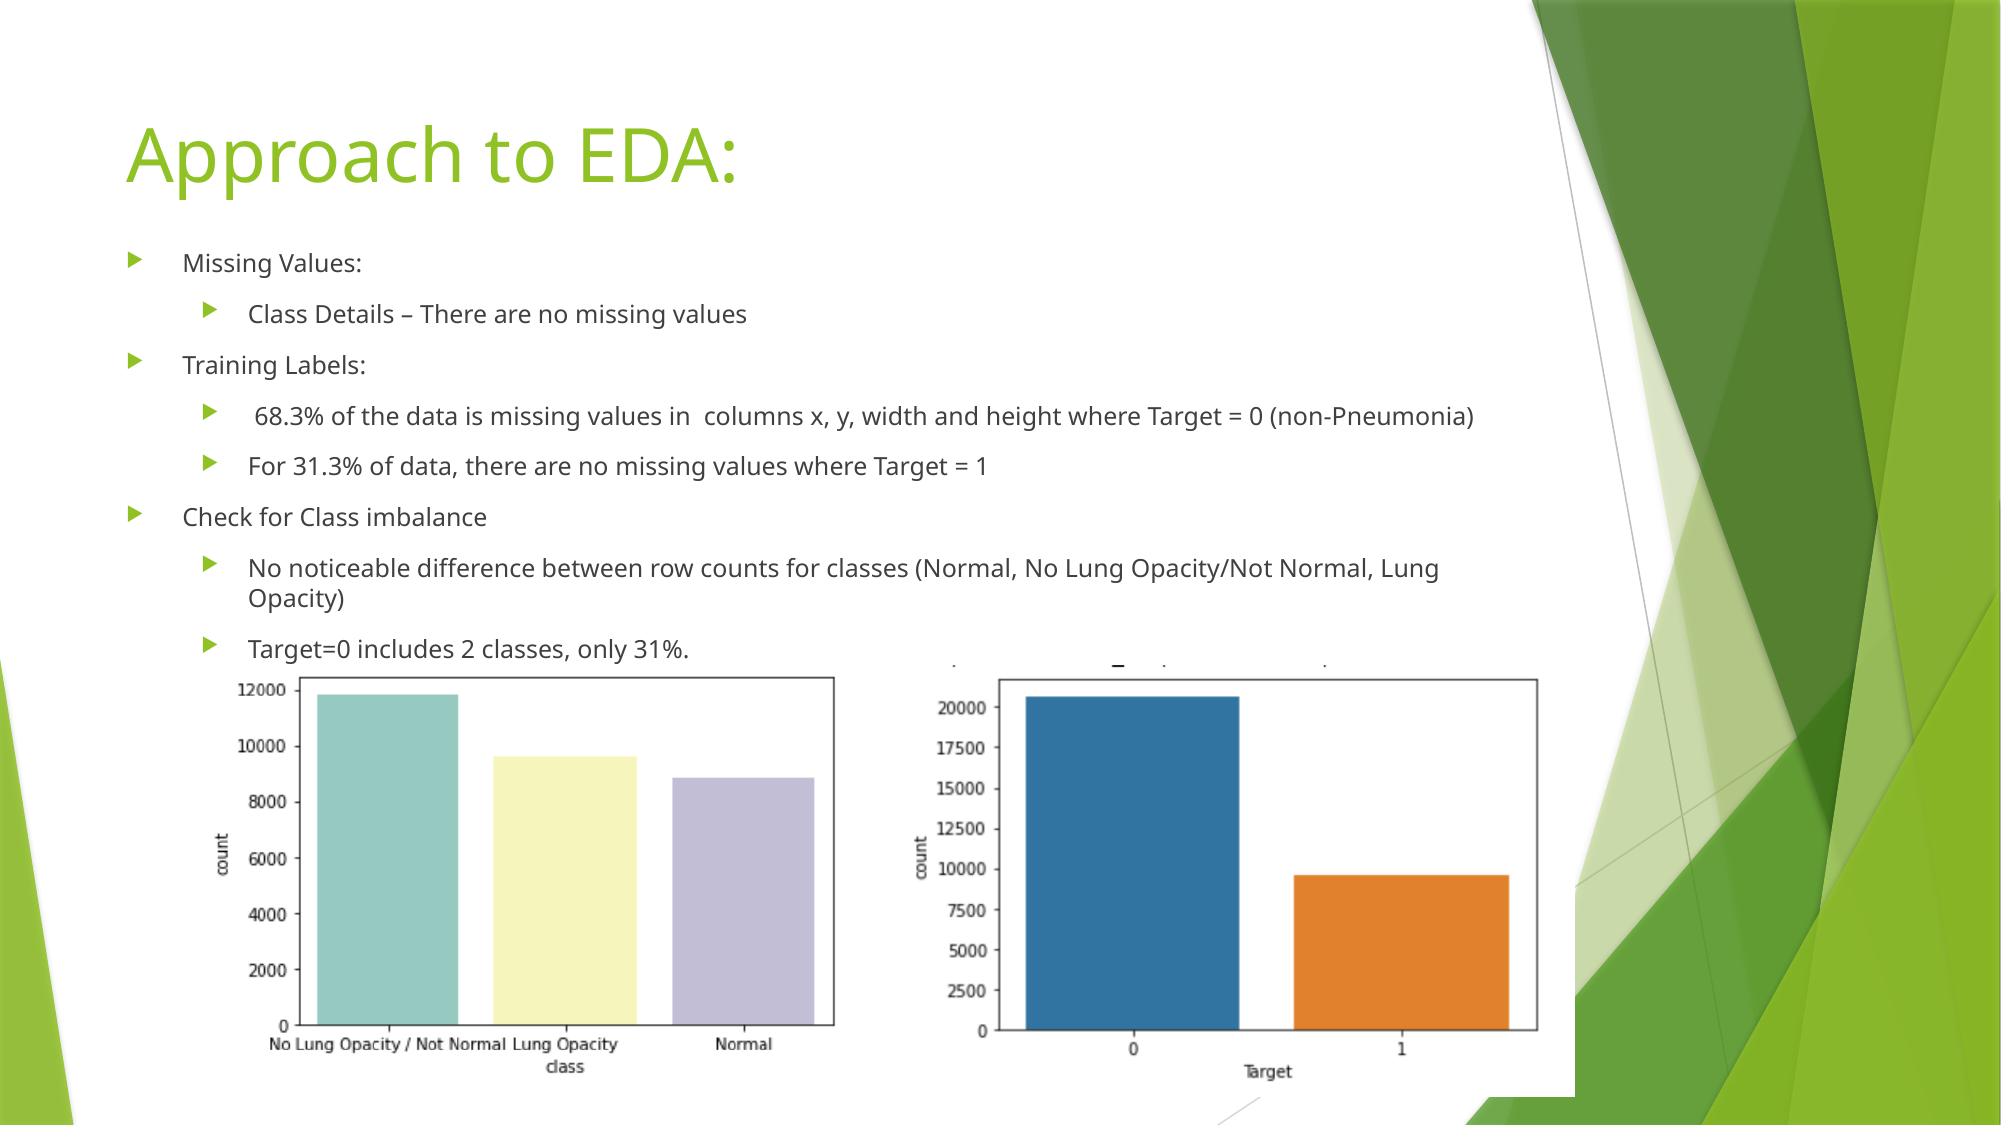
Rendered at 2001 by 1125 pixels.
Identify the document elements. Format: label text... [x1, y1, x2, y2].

picture [207, 665, 847, 1079]
title Approach to EDA: [111, 99, 1522, 240]
picture [914, 665, 1576, 1098]
list Missing Values: Class Details – There are no missing values Training Labels: 68.3% of the data is missing values in columns x, y, width and height where Target = 0 (non-Pneumonia) For 31.3% of data, there are no missing values where Target = 1 Check for Class imbalance No noticeable difference between row counts for classes (Normal, No Lung Opacity/Not Normal, Lung Opacity) Target=0 includes 2 classes, only 31%. [111, 240, 1522, 877]
